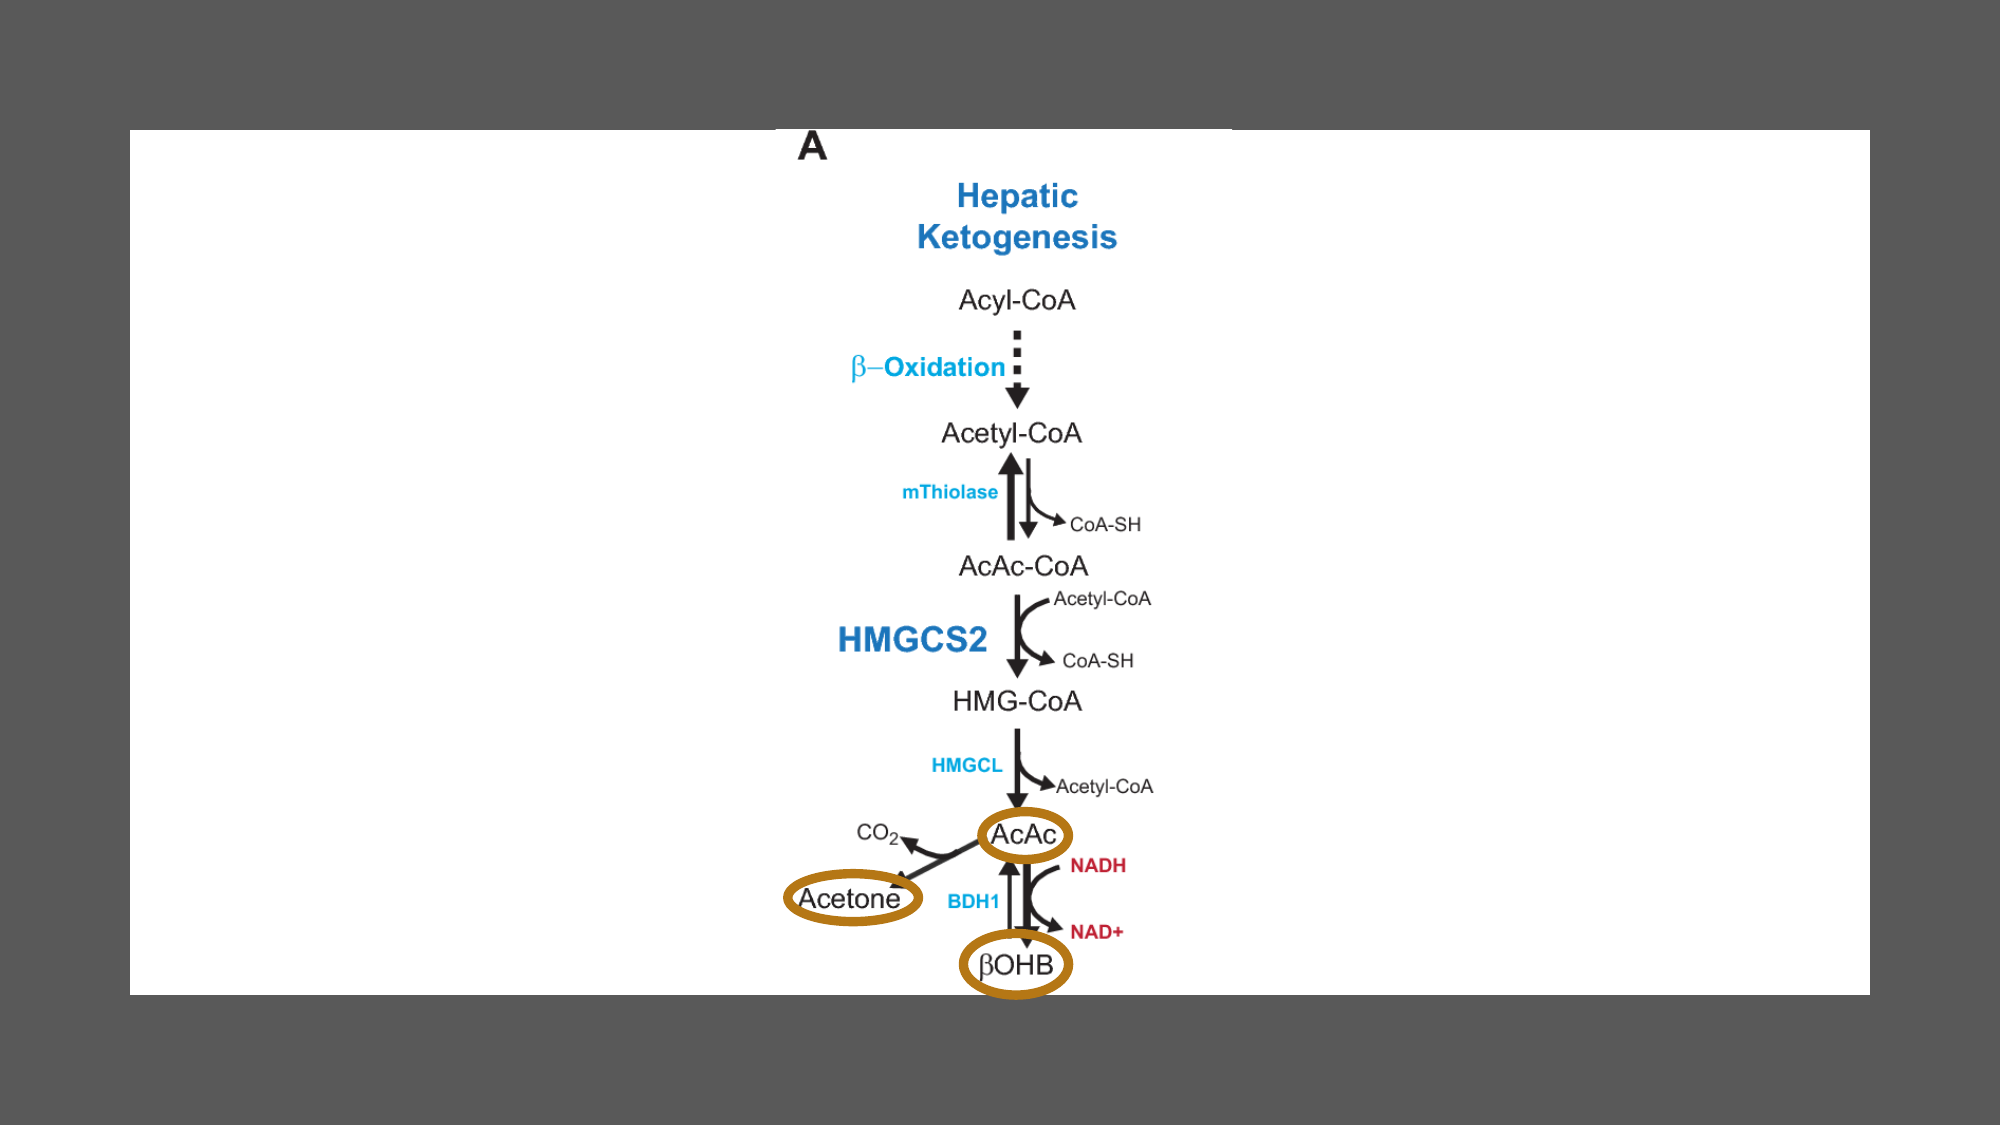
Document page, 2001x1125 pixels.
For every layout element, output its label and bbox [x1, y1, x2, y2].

text_box [0, 0, 2000, 1125]
text_box [992, 993, 1040, 997]
list [775, 129, 1233, 993]
text_box [1040, 131, 1869, 994]
text_box [131, 131, 992, 994]
